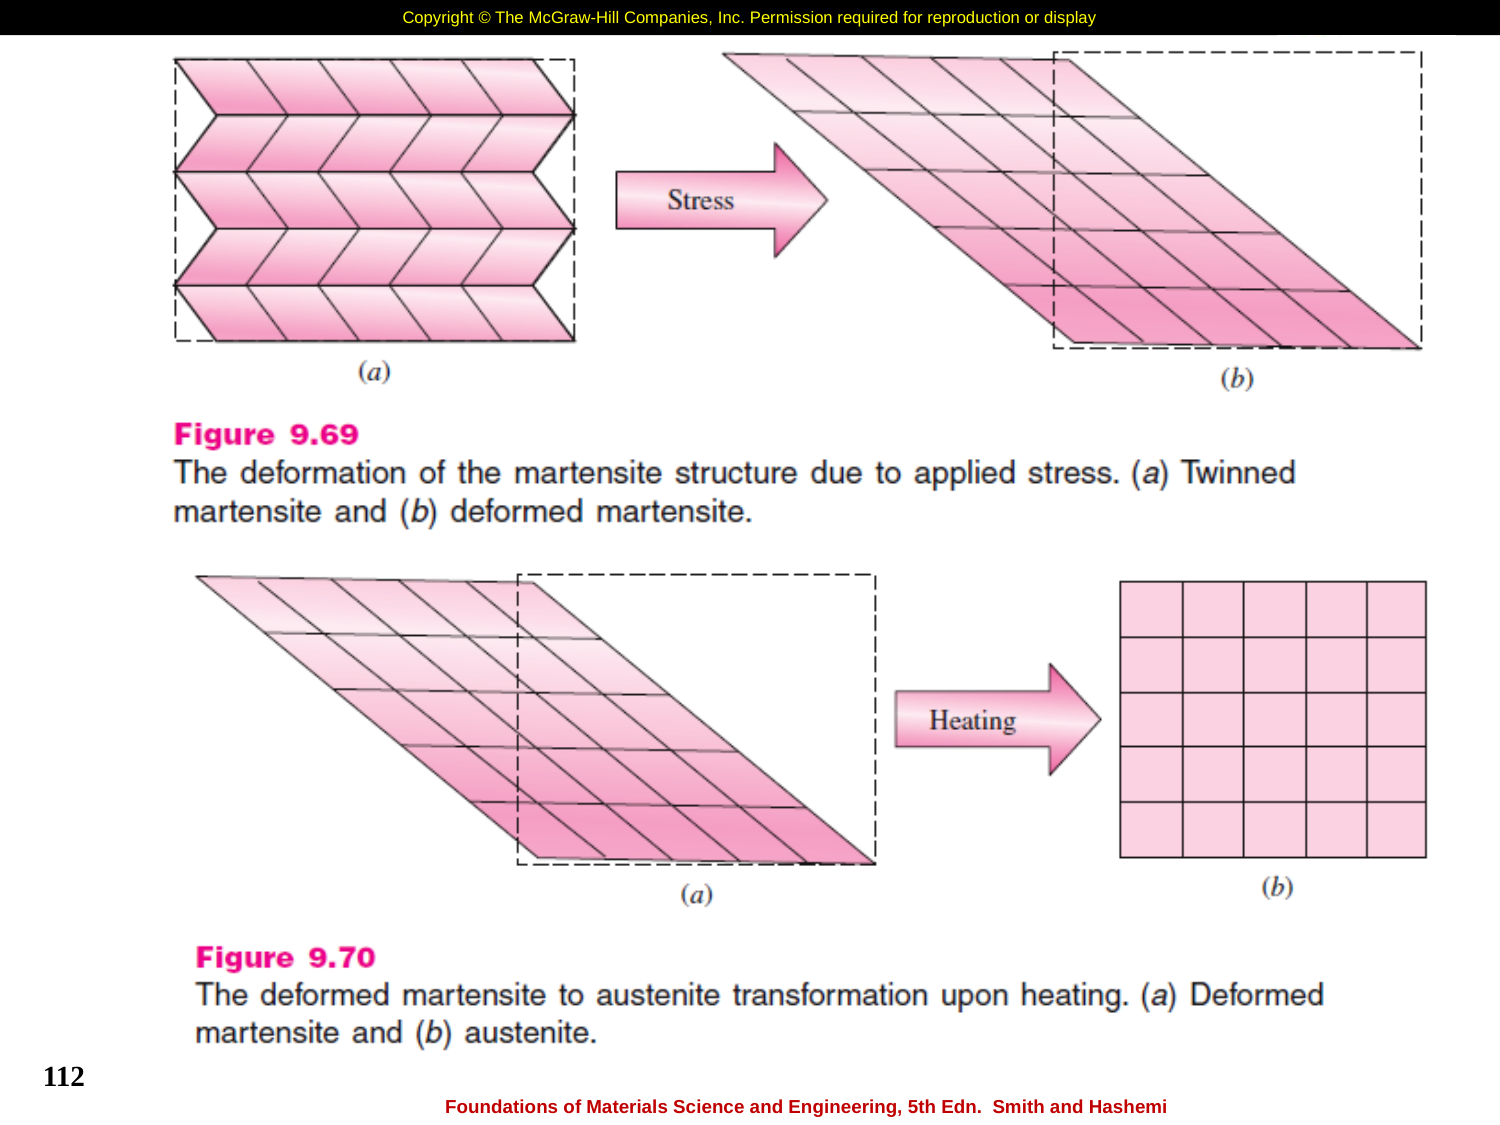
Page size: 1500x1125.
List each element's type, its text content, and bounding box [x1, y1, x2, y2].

slide_number 112 [0, 1049, 101, 1125]
picture [162, 35, 1456, 1063]
